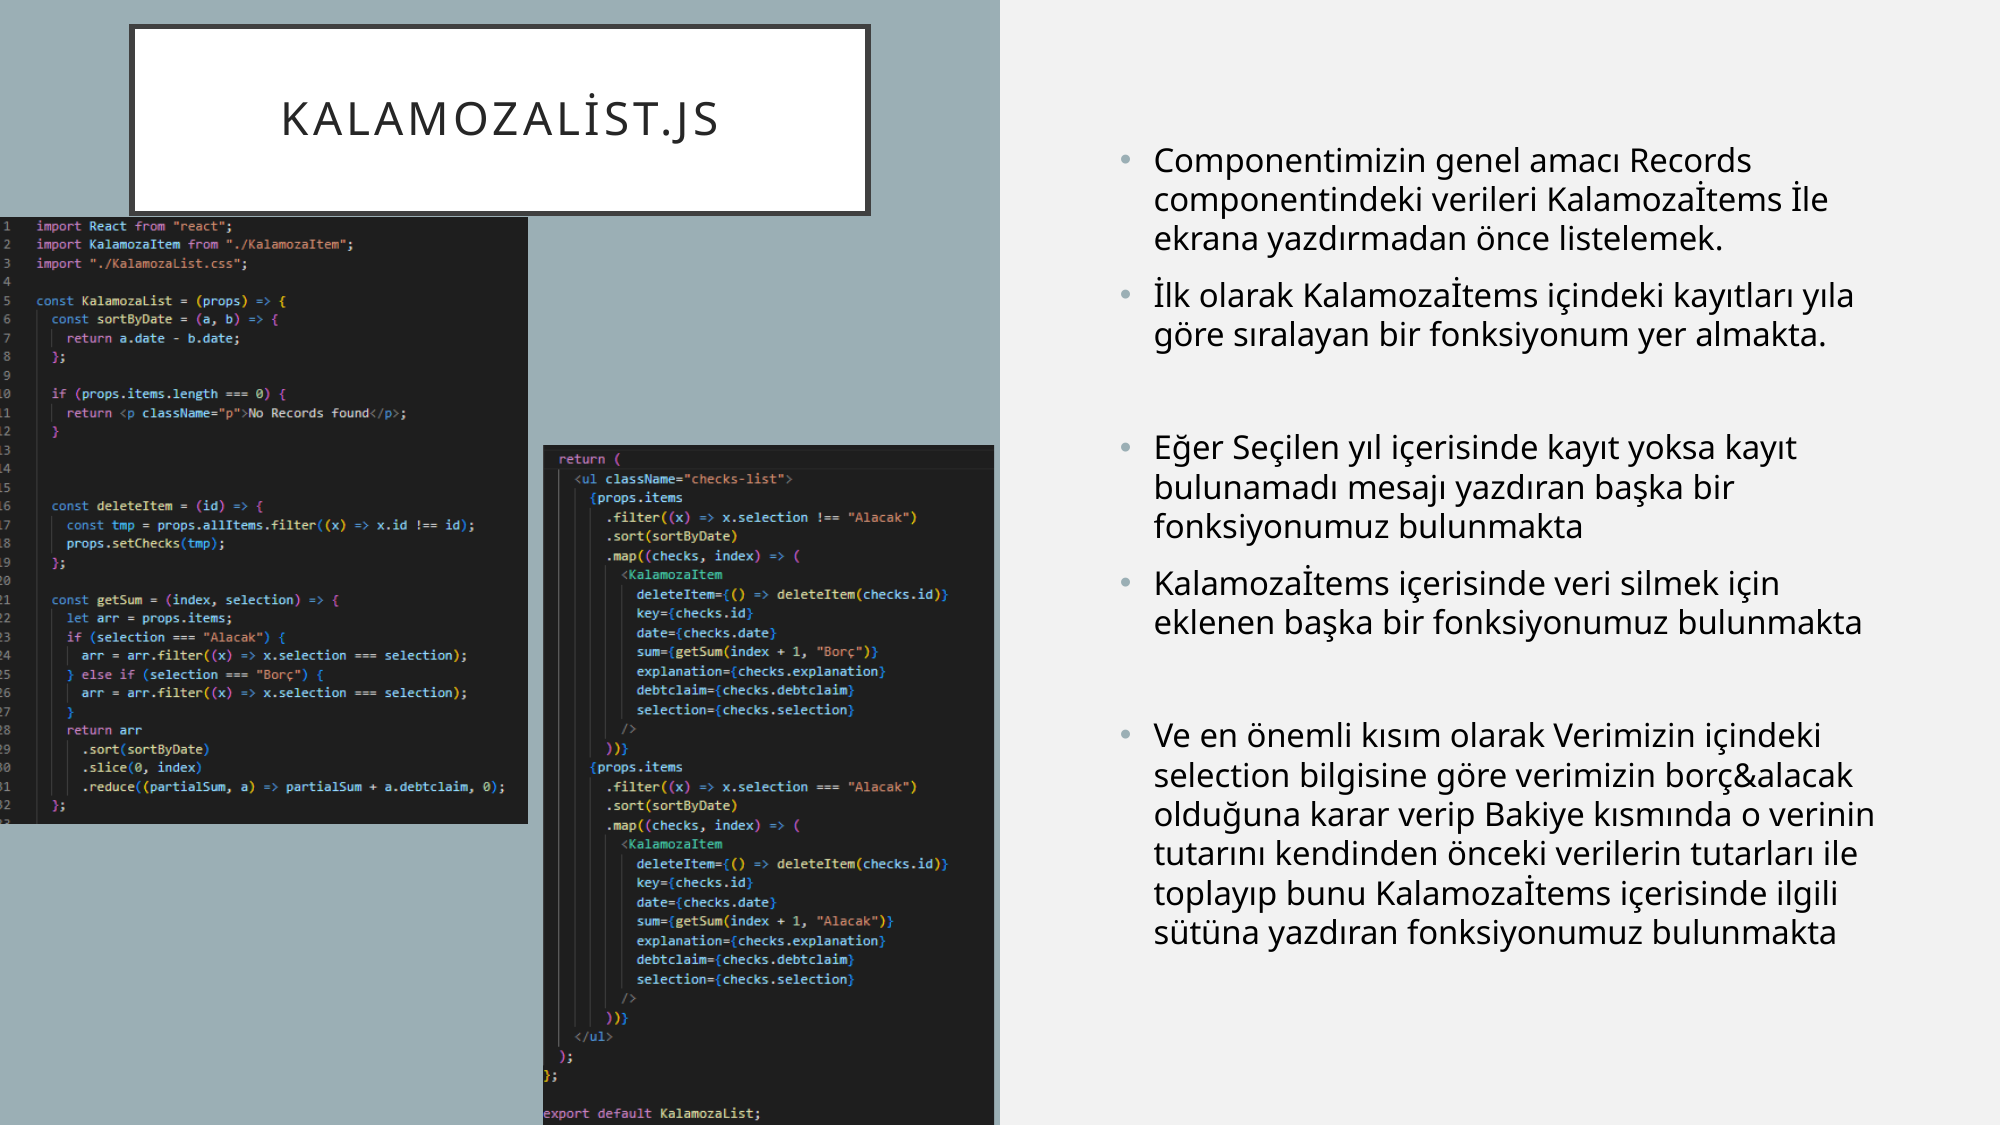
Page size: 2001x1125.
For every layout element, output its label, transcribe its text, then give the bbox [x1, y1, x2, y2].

picture [543, 445, 995, 1125]
list Componentimizin genel amacı Records componentindeki verileri Kalamozaİtems İle ekrana yazdırmadan önce listelemek. İlk olarak Kalamozaİtems içindeki kayıtları yıla göre sıralayan bir fonksiyonum yer almakta. Eğer Seçilen yıl içerisinde kayıt yoksa kayıt bulunamadı mesajı yazdıran başka bir fonksiyonumuz bulunmakta Kalamozaİtems içerisinde veri silmek için eklenen başka bir fonksiyonumuz bulunmakta Ve en önemli kısım olarak Verimizin içindeki selection bilgisine göre verimizin borç&alacak olduğuna karar verip Bakiye kısmında o verinin tutarını kendinden önceki verilerin tutarları ile toplayıp bunu Kalamozaİtems içerisinde ilgili sütüna yazdıran fonksiyonumuz bulunmakta [1104, 131, 1895, 993]
picture [0, 217, 528, 824]
title kalamozalist.JS [129, 24, 871, 216]
